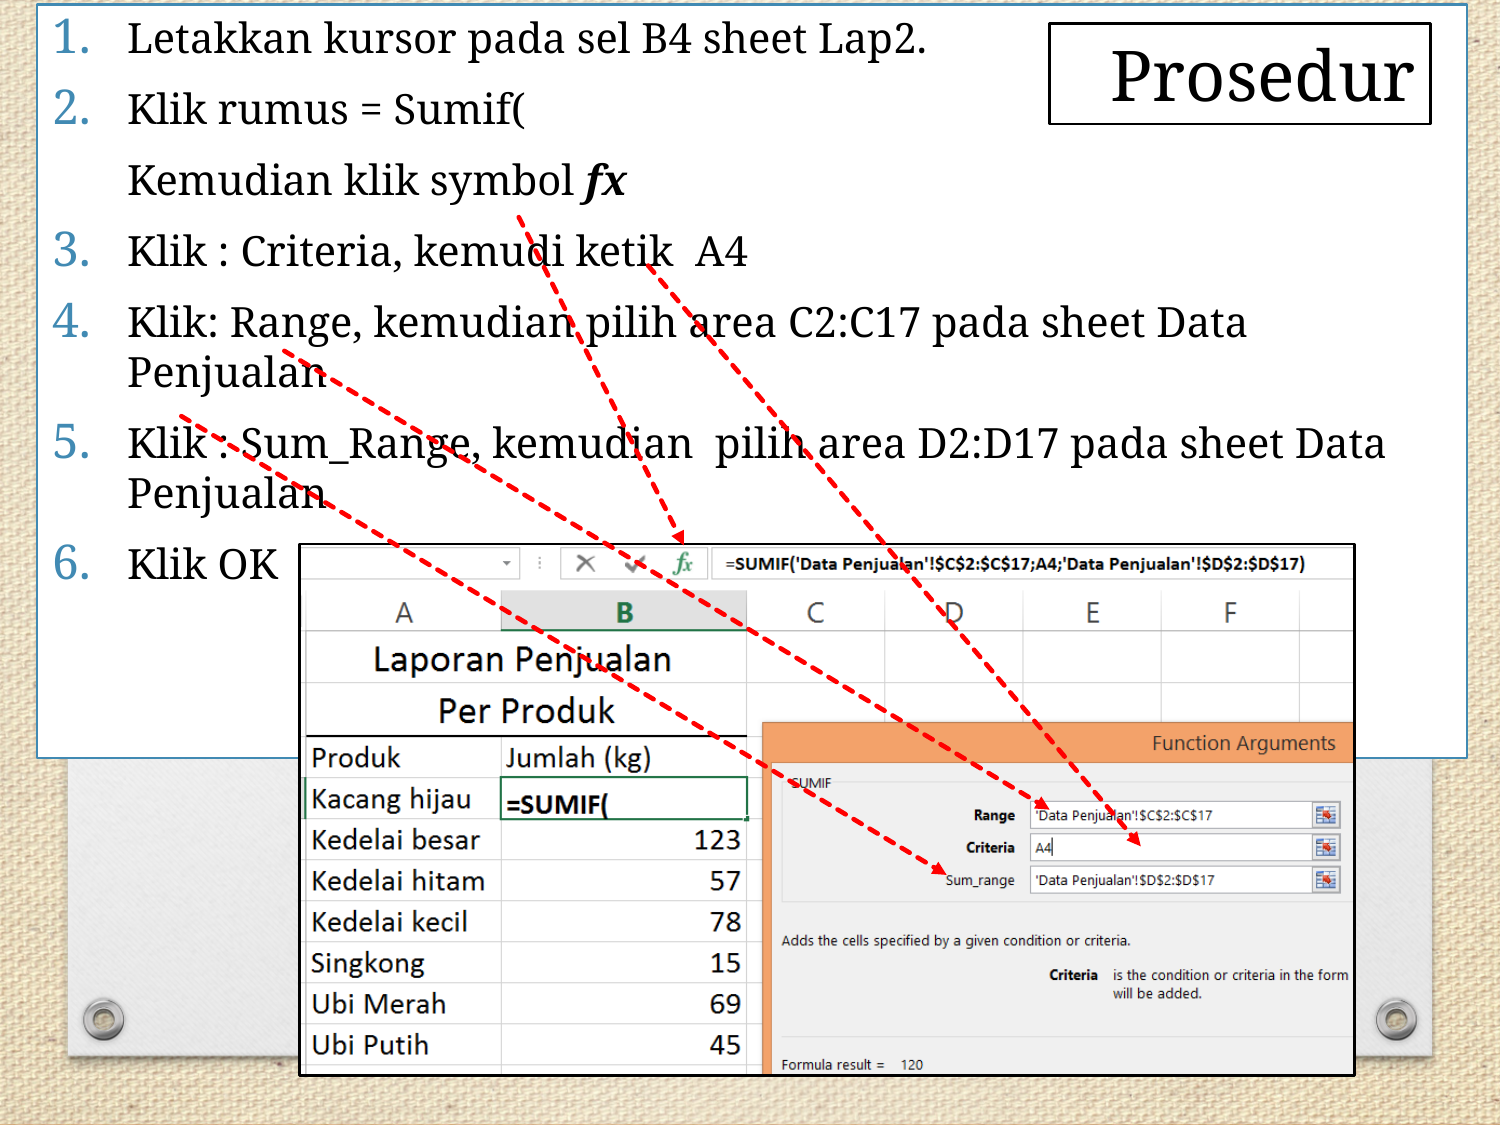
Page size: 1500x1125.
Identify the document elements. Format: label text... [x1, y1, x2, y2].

list Letakkan kursor pada sel B4 sheet Lap2. Klik rumus = Sumif( Kemudian klik symbol fx Klik : Criteria, kemudi ketik A4 Klik: Range, kemudian pilih area C2:C17 pada sheet Data Penjualan Klik : Sum_Range, kemudian pilih area D2:D17 pada sheet Data Penjualan Klik OK [36, 3, 1468, 759]
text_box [181, 415, 947, 876]
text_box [647, 265, 1141, 847]
title Prosedur [1048, 22, 1432, 125]
picture [0, 0, 1500, 1125]
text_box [518, 216, 685, 415]
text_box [284, 350, 518, 415]
